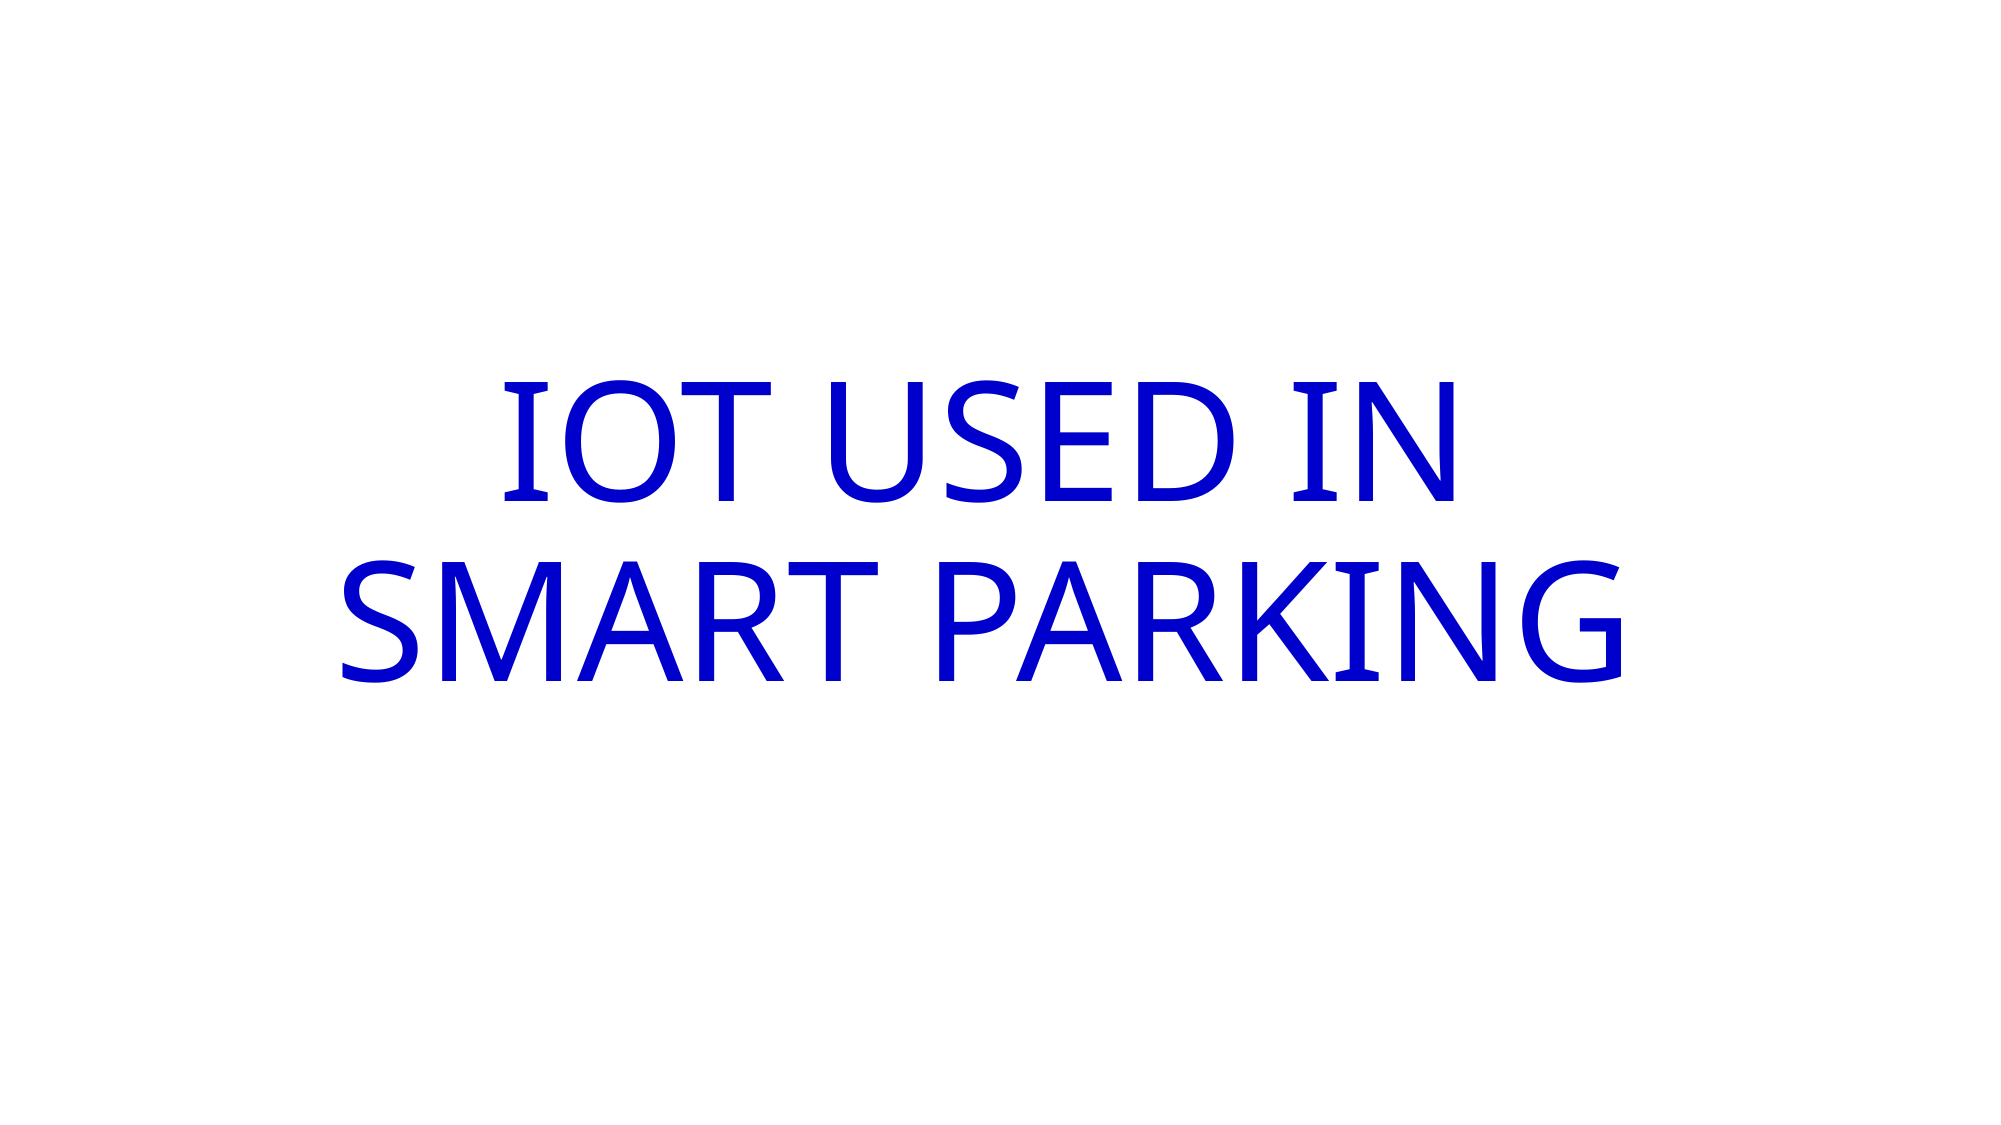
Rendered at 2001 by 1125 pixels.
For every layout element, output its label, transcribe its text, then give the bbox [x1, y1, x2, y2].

title SMART PARKING IOT USED IN SMART PARKING [234, 184, 1735, 926]
